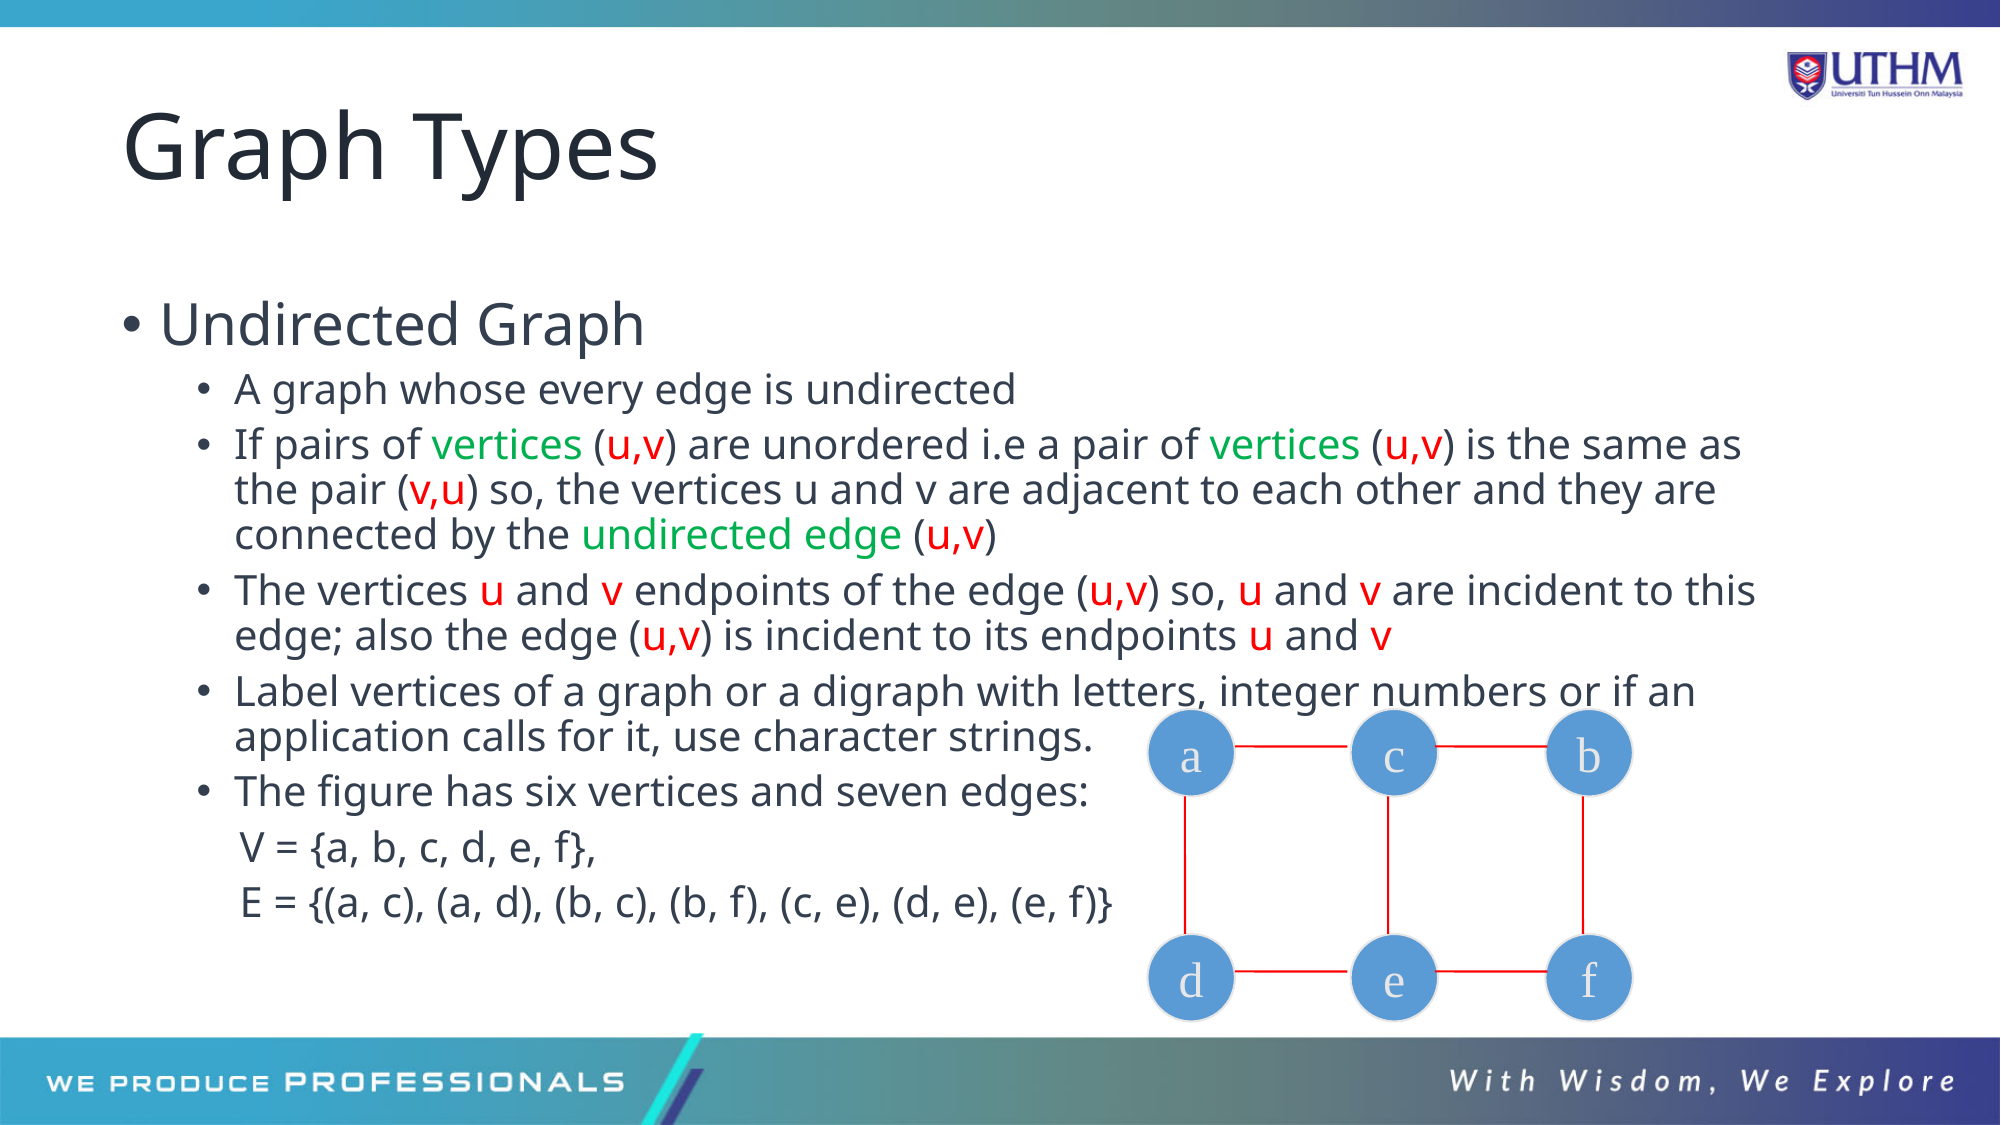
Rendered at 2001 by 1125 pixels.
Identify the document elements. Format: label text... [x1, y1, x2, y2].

list Undirected Graph A graph whose every edge is undirected If pairs of vertices (u,v) are unordered i.e a pair of vertices (u,v) is the same as the pair (v,u) so, the vertices u and v are adjacent to each other and they are connected by the undirected edge (u,v) The vertices u and v endpoints of the edge (u,v) so, u and v are incident to this edge; also the edge (u,v) is incident to its endpoints u and v Label vertices of a graph or a digraph with letters, integer numbers or if an application calls for it, use character strings. The figure has six vertices and seven edges: V = {a, b, c, d, e, f}, E = {(a, c), (a, d), (b, c), (b, f), (c, e), (d, e), (e, f)} [106, 287, 1832, 1002]
title Graph Types [106, 52, 1950, 247]
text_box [1147, 683, 1685, 1032]
picture [0, 0, 2000, 1125]
